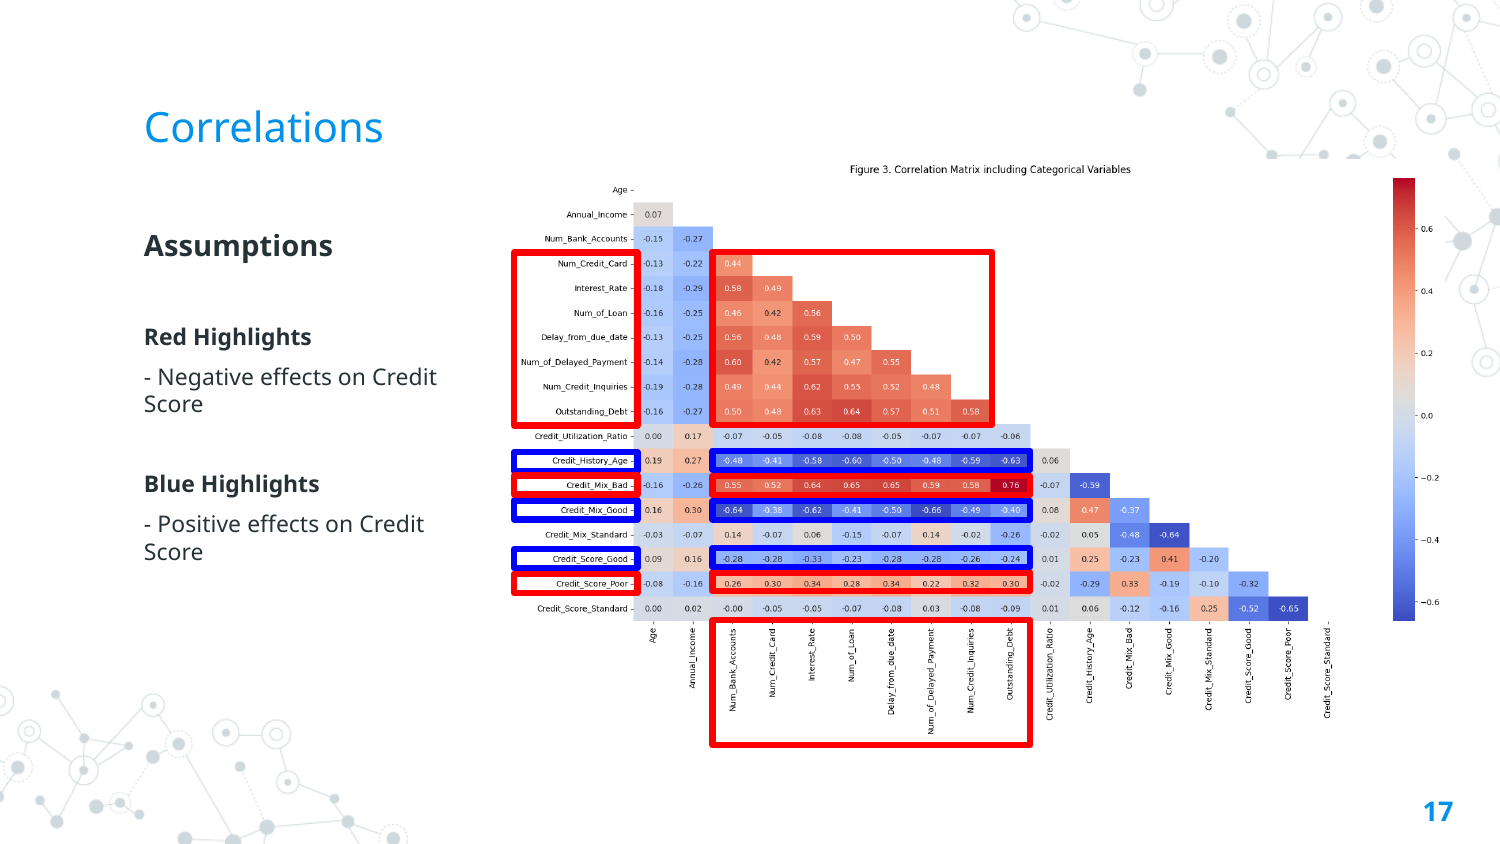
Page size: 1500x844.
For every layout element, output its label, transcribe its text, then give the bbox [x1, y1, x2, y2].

list Assumptions Red Highlights - Negative effects on Credit Score Blue Highlights - Positive effects on Credit Score [128, 212, 504, 633]
slide_number ‹#› [1378, 779, 1469, 844]
picture [0, 0, 1500, 844]
title Correlations [128, 50, 1372, 166]
